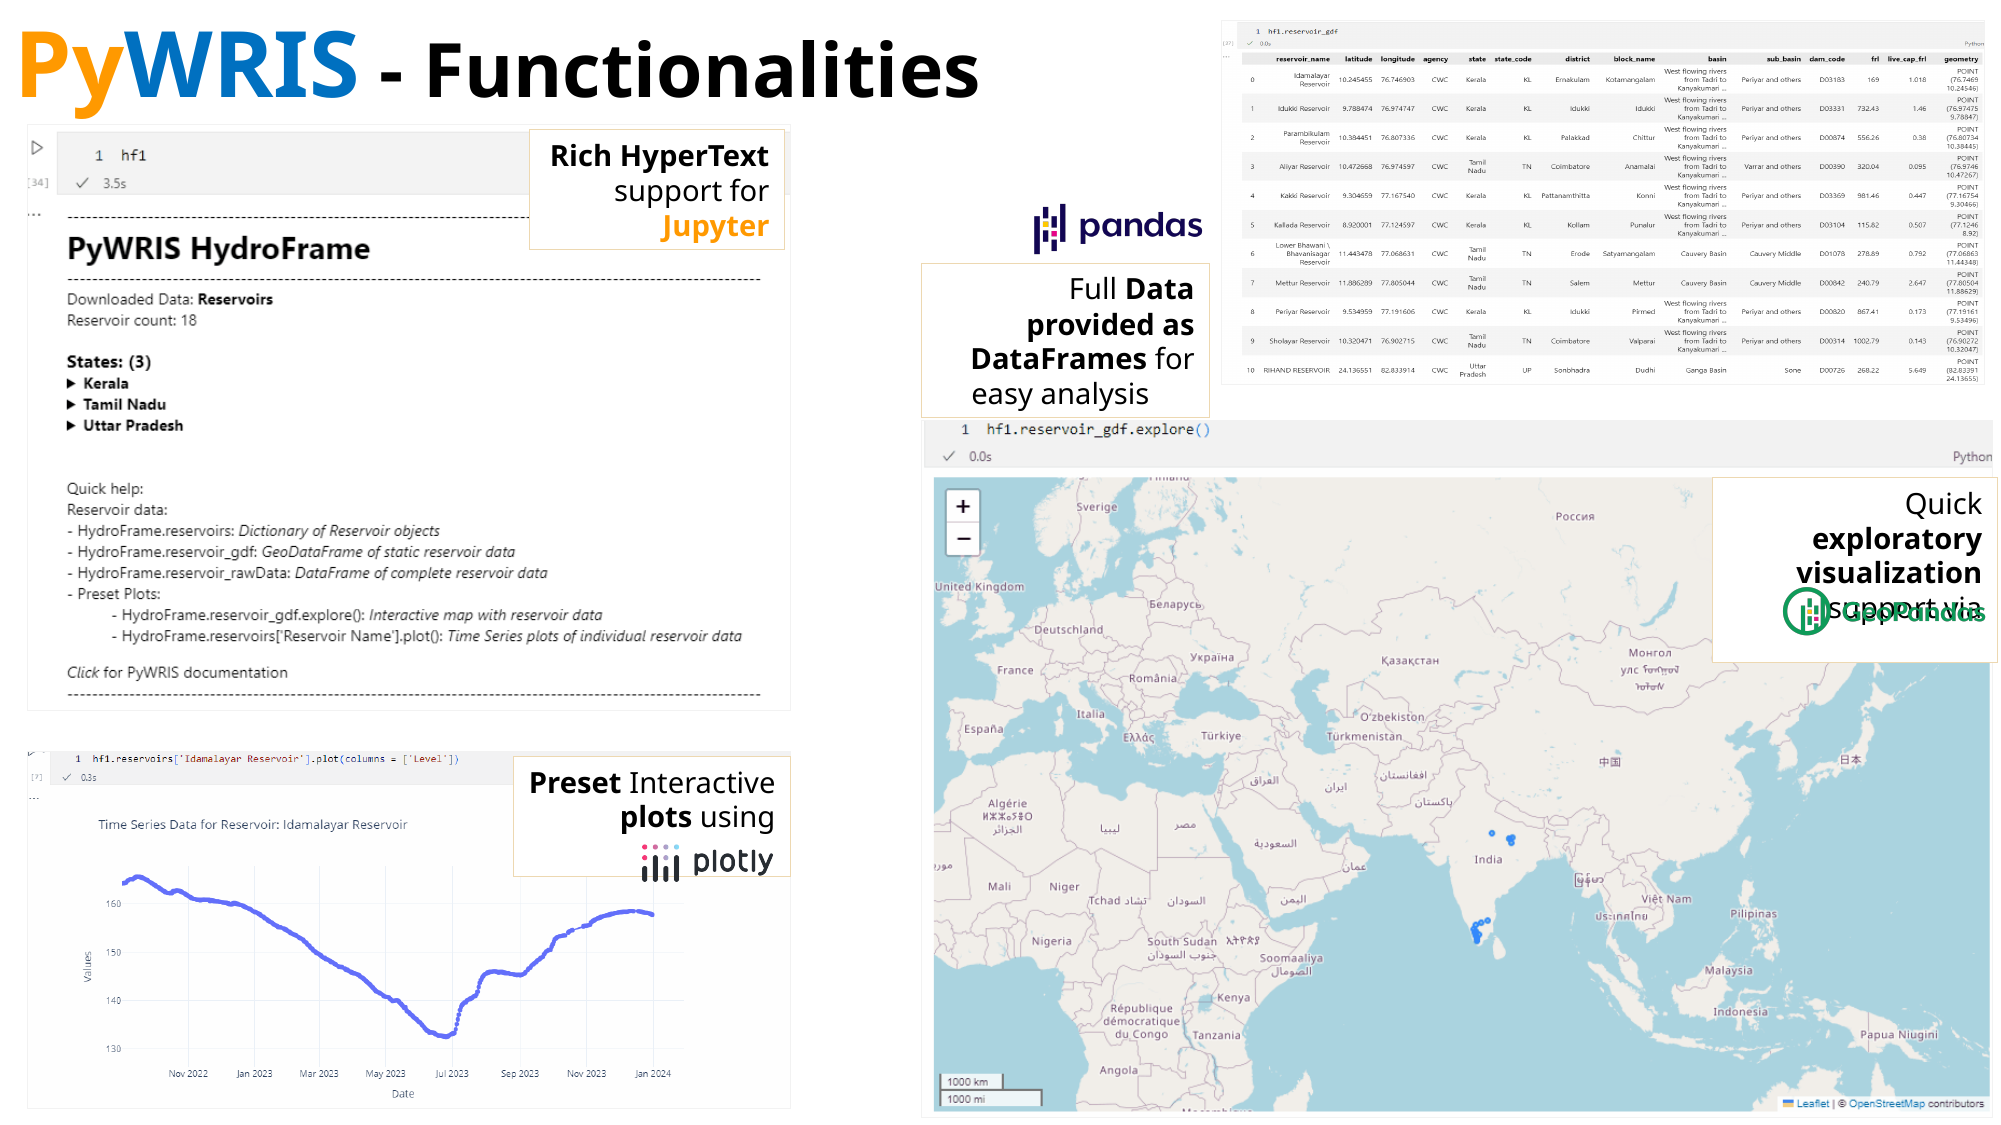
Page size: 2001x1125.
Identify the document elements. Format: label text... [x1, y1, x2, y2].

picture [27, 751, 804, 1109]
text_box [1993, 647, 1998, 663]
picture [27, 124, 791, 711]
picture [1026, 191, 1210, 267]
text_box [46, 313, 852, 1055]
picture [1221, 20, 1985, 385]
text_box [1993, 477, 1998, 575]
text_box PyWRIS - Functionalities [0, 0, 1584, 124]
text_box Full Data provided as DataFrames for easy analysis [921, 263, 1210, 418]
picture [921, 419, 2000, 1118]
